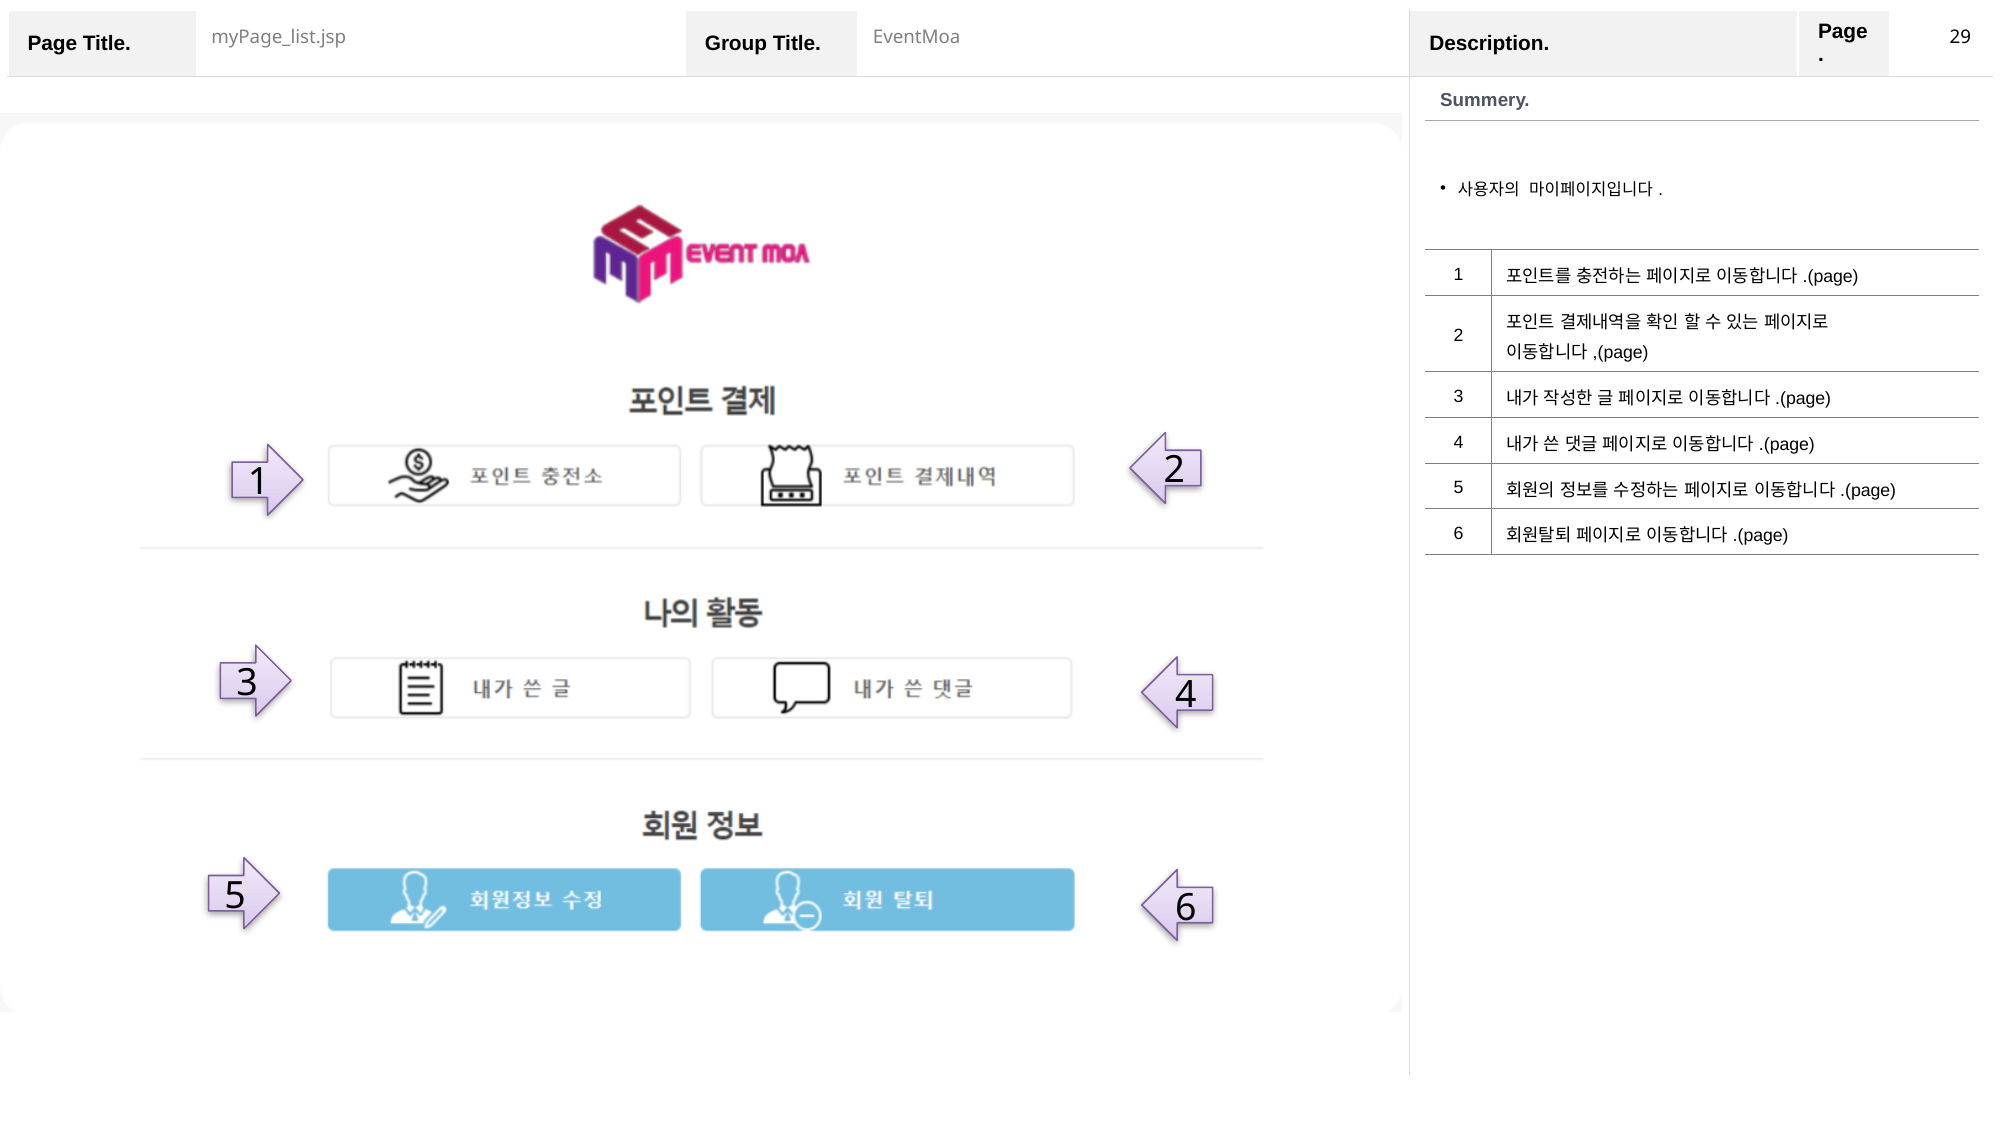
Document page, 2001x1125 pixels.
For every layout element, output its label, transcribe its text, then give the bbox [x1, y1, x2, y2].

table_header Summery. [1425, 78, 1979, 120]
table_cell 4 [1425, 418, 1491, 463]
table_cell 5 [1425, 464, 1491, 508]
list myPage_list.jsp [196, 18, 684, 55]
table_cell 3 [1425, 372, 1491, 417]
text_box 29 [1934, 17, 1986, 55]
table_cell 회원탈퇴 페이지로 이동합니다.(page) [1492, 509, 1979, 554]
picture [0, 112, 1402, 1013]
table_cell 2 [1425, 296, 1491, 371]
list EventMoa [858, 18, 1405, 55]
table_cell 1 [1425, 250, 1491, 295]
table_cell 사용자의 마이페이지입니다. [1425, 121, 1979, 249]
table_cell 포인트 결제내역을 확인 할 수 있는 페이지로 이동합니다,(page) [1492, 296, 1979, 371]
table_cell 회원의 정보를 수정하는 페이지로 이동합니다.(page) [1492, 464, 1979, 508]
table_cell 내가 쓴 댓글 페이지로 이동합니다.(page) [1492, 418, 1979, 463]
table_cell 6 [1425, 509, 1491, 554]
table_cell 내가 작성한 글 페이지로 이동합니다.(page) [1492, 372, 1979, 417]
table_cell 포인트를 충전하는 페이지로 이동합니다.(page) [1492, 250, 1979, 295]
